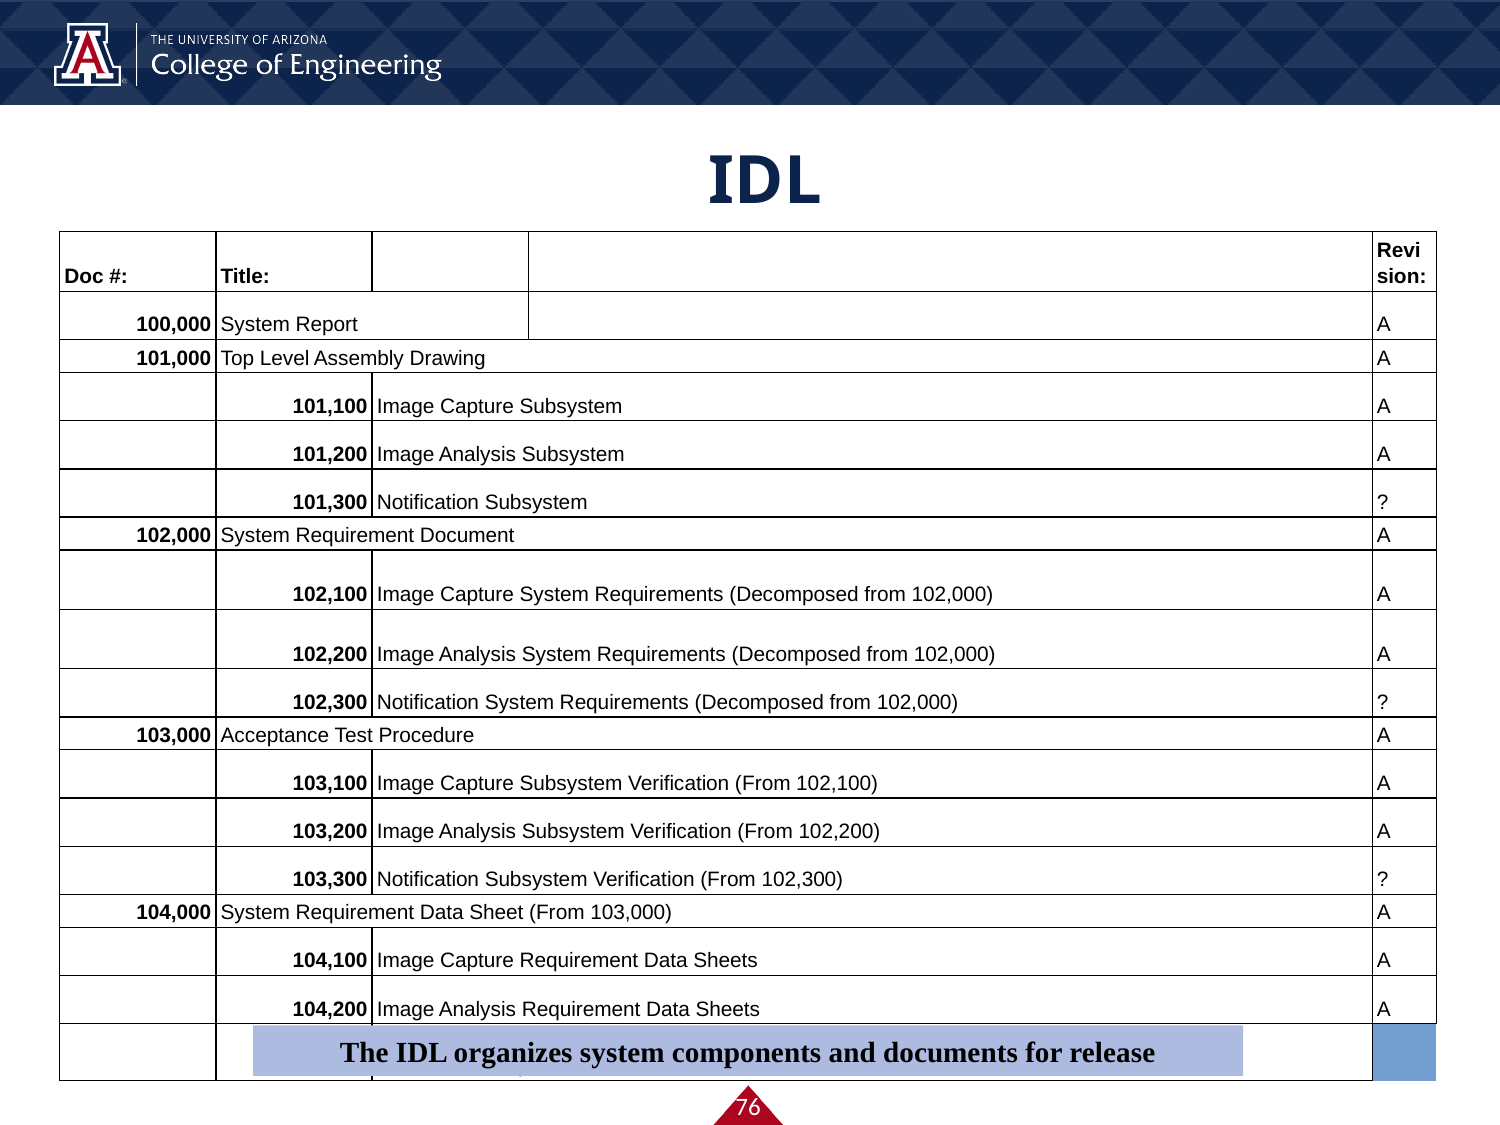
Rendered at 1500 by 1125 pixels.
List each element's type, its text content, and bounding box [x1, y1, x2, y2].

table_cell 104,200 [217, 976, 371, 1023]
table_cell [60, 470, 215, 516]
table_cell Acceptance Test Procedure [217, 718, 1372, 749]
table_cell [60, 799, 215, 846]
table_header Revision: [1373, 232, 1436, 291]
table_cell [60, 976, 215, 1023]
table_cell ? [1373, 847, 1436, 894]
table_cell Image Analysis System Requirements (Decomposed from 102,000) [373, 610, 1372, 668]
table_cell [60, 847, 215, 894]
table_cell 102,000 [60, 518, 215, 549]
table_cell Image Capture System Requirements (Decomposed from 102,000) [373, 551, 1372, 609]
table_cell A [1373, 750, 1436, 797]
table_cell A [1373, 928, 1436, 975]
table_cell [60, 421, 215, 468]
table_cell 102,300 [217, 669, 371, 716]
slide_number ‹#› [715, 1081, 781, 1125]
table_cell Image Capture Requirement Data Sheets [373, 928, 1372, 975]
table_cell Notification Requirement Data Sheets [373, 1024, 1372, 1080]
table_cell ? [1373, 470, 1436, 516]
table_cell ? [1373, 669, 1436, 716]
text_box The IDL organizes system components and documents for release [253, 1025, 1244, 1076]
table_cell Image Capture Subsystem Verification (From 102,100) [373, 750, 1372, 797]
picture [54, 23, 442, 86]
table_cell A [1373, 976, 1436, 1023]
table_cell 101,000 [60, 340, 215, 372]
table_cell System Requirement Data Sheet (From 103,000) [217, 895, 1372, 927]
table_cell [60, 1024, 215, 1080]
table_cell 103,100 [217, 750, 371, 797]
table_cell A [1373, 421, 1436, 468]
table_cell Image Analysis Requirement Data Sheets [373, 976, 1372, 1023]
table_cell Image Analysis Subsystem [373, 421, 1372, 468]
table_header Title: [217, 232, 371, 291]
table_cell A [1373, 292, 1436, 339]
table_cell [60, 750, 215, 797]
table_cell System Report [217, 292, 528, 339]
table_cell 100,000 [60, 292, 215, 339]
table_cell 104,100 [217, 928, 371, 975]
table_cell A [1373, 551, 1436, 609]
table_cell A [1373, 610, 1436, 668]
table_cell Notification Subsystem Verification (From 102,300) [373, 847, 1372, 894]
table_cell 102,200 [217, 610, 371, 668]
table_cell Notification Subsystem [373, 470, 1372, 516]
table_cell A [1373, 518, 1436, 549]
table_cell System Requirement Document [217, 518, 1372, 549]
table_cell 104,000 [60, 895, 215, 927]
table_cell 103,300 [217, 847, 371, 894]
table_header [373, 232, 528, 291]
table_header [529, 232, 1372, 291]
table_cell A [1373, 718, 1436, 749]
table_cell 102,100 [217, 551, 371, 609]
table_cell 101,300 [217, 470, 371, 516]
table_cell [529, 292, 1372, 339]
table_header Doc #: [60, 232, 215, 291]
table_cell 103,000 [60, 718, 215, 749]
table_cell [60, 610, 215, 668]
table_cell Image Capture Subsystem [373, 373, 1372, 420]
table_cell A [1373, 340, 1436, 372]
table_cell [60, 373, 215, 420]
table_cell [60, 669, 215, 716]
table_cell A [1373, 895, 1436, 927]
table_cell [60, 551, 215, 609]
table_cell 104,300 [217, 1024, 371, 1080]
table_cell Notification System Requirements (Decomposed from 102,000) [373, 669, 1372, 716]
table_cell 101,200 [217, 421, 371, 468]
table_cell Image Analysis Subsystem Verification (From 102,200) [373, 799, 1372, 846]
table_cell 101,100 [217, 373, 371, 420]
title IDL [90, 101, 1441, 251]
table_cell [60, 928, 215, 975]
table_cell 103,200 [217, 799, 371, 846]
table_cell A [1373, 799, 1436, 846]
table_cell A [1373, 373, 1436, 420]
table_cell Top Level Assembly Drawing [217, 340, 1372, 372]
